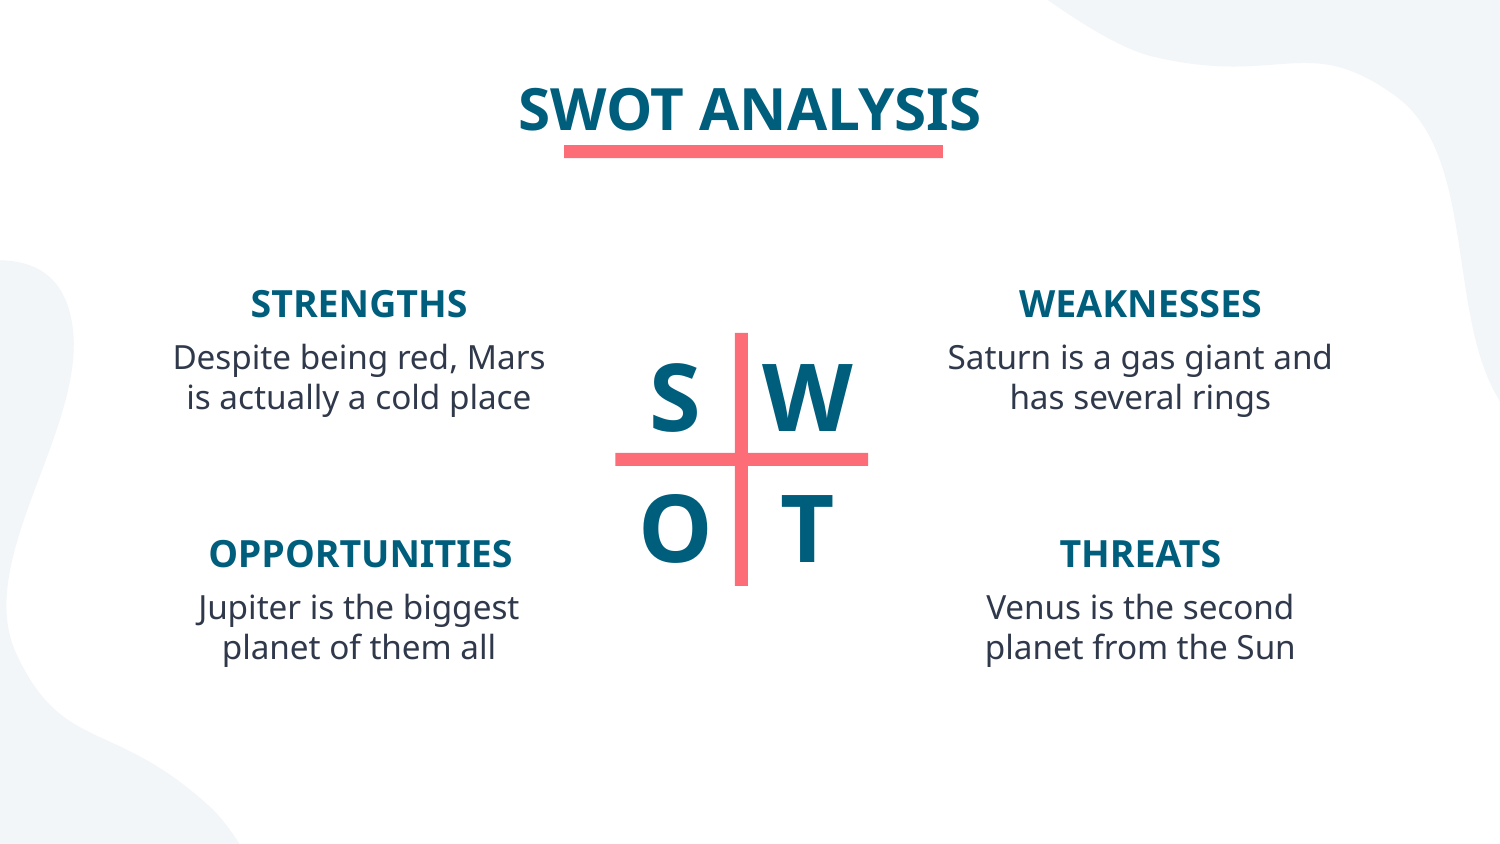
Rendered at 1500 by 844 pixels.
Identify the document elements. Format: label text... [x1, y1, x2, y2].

text_box [615, 455, 734, 464]
subtitle Jupiter is the biggest planet of them all [145, 571, 574, 676]
text_box [564, 145, 943, 159]
title O [614, 464, 737, 587]
subtitle Saturn is a gas giant and has several rings [926, 320, 1355, 426]
text_box [748, 455, 869, 464]
subtitle THREATS [974, 531, 1307, 571]
subtitle Venus is the second planet from the Sun [926, 571, 1355, 676]
subtitle WEAKNESSES [974, 281, 1307, 320]
title SWOT ANALYSIS [117, 57, 1383, 183]
subtitle STRENGTHS [193, 281, 526, 320]
subtitle OPPORTUNITIES [177, 531, 544, 571]
title S [614, 333, 737, 455]
subtitle Despite being red, Mars is actually a cold place [145, 320, 574, 426]
text_box [734, 332, 748, 586]
title W [746, 333, 869, 455]
title T [746, 464, 869, 587]
